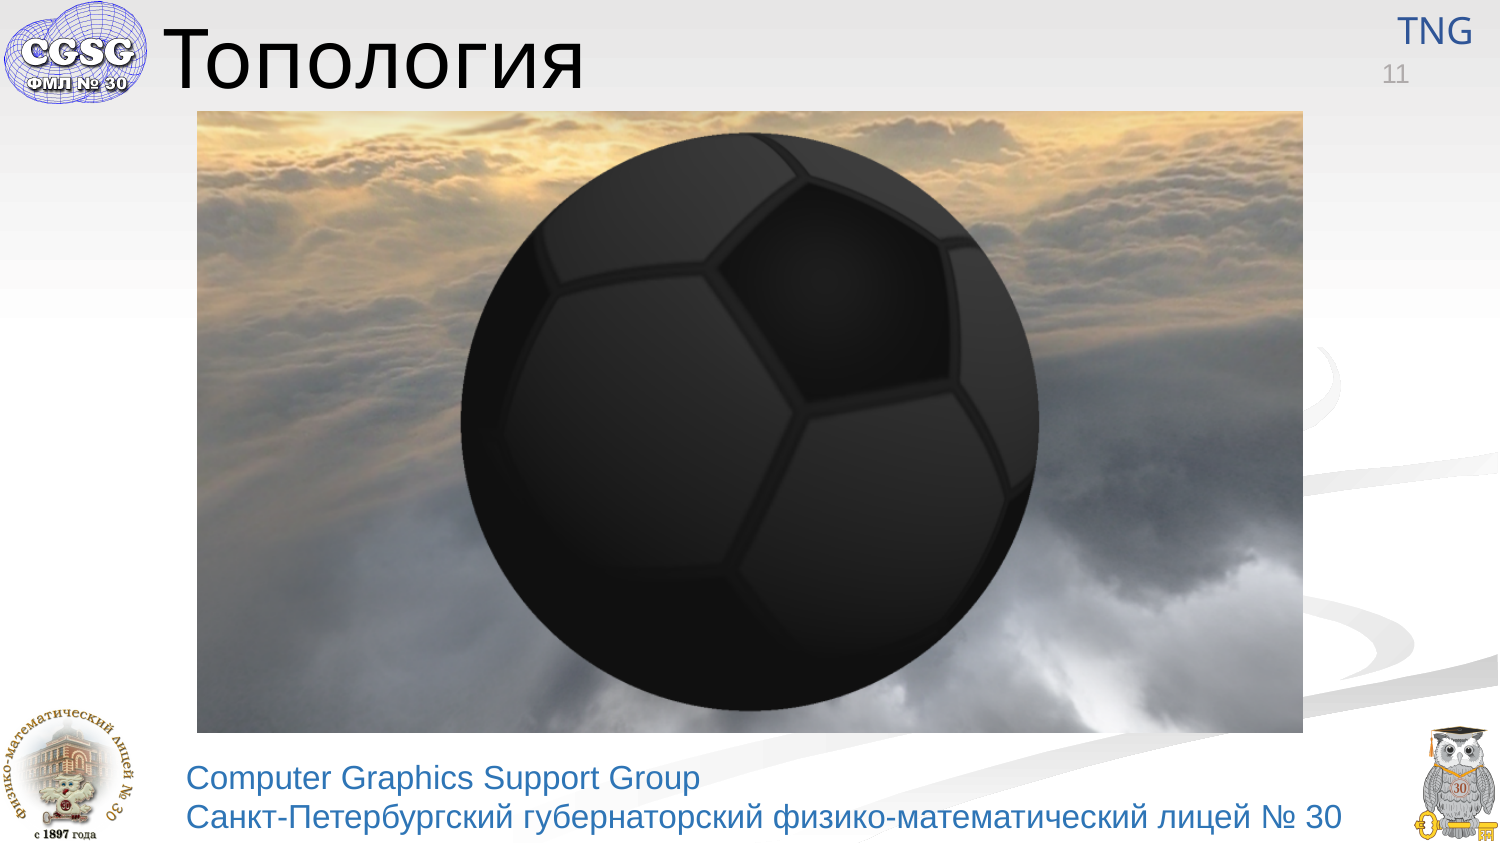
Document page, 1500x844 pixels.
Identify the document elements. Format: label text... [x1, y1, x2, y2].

picture [4, 1, 147, 104]
picture [1414, 726, 1498, 841]
title Топология [149, 9, 1397, 114]
picture [0, 686, 156, 844]
picture [197, 111, 1303, 733]
